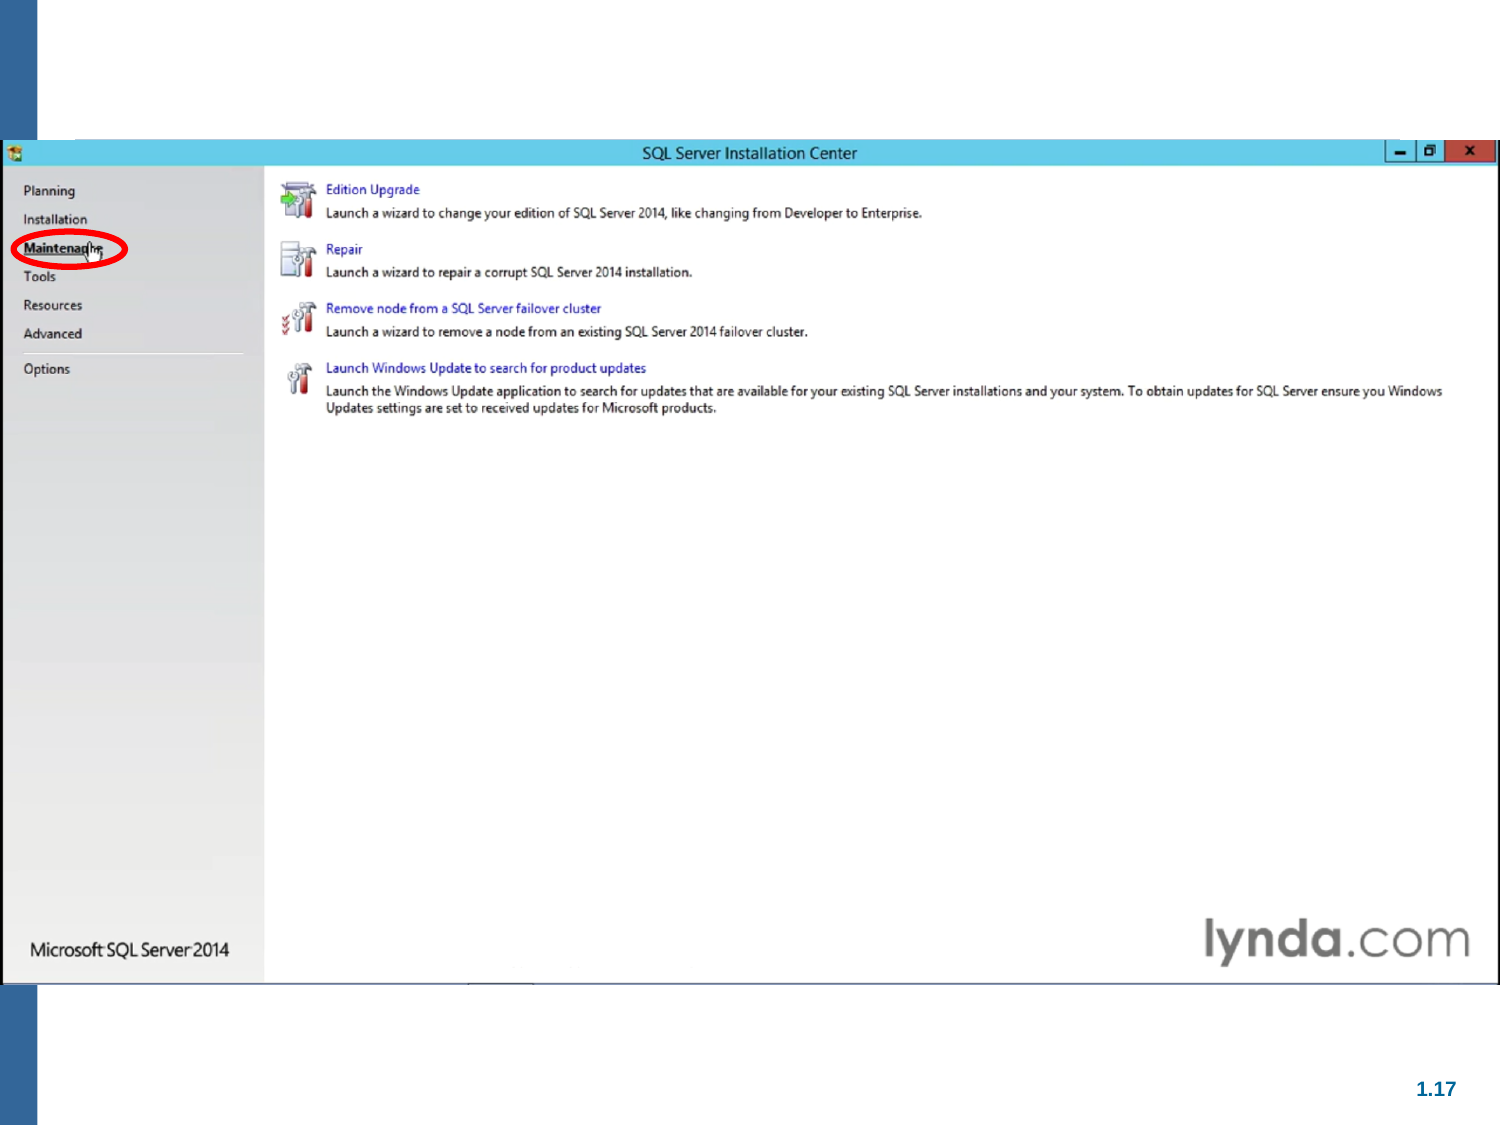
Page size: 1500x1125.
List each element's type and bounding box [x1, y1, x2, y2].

picture [0, 140, 1500, 985]
